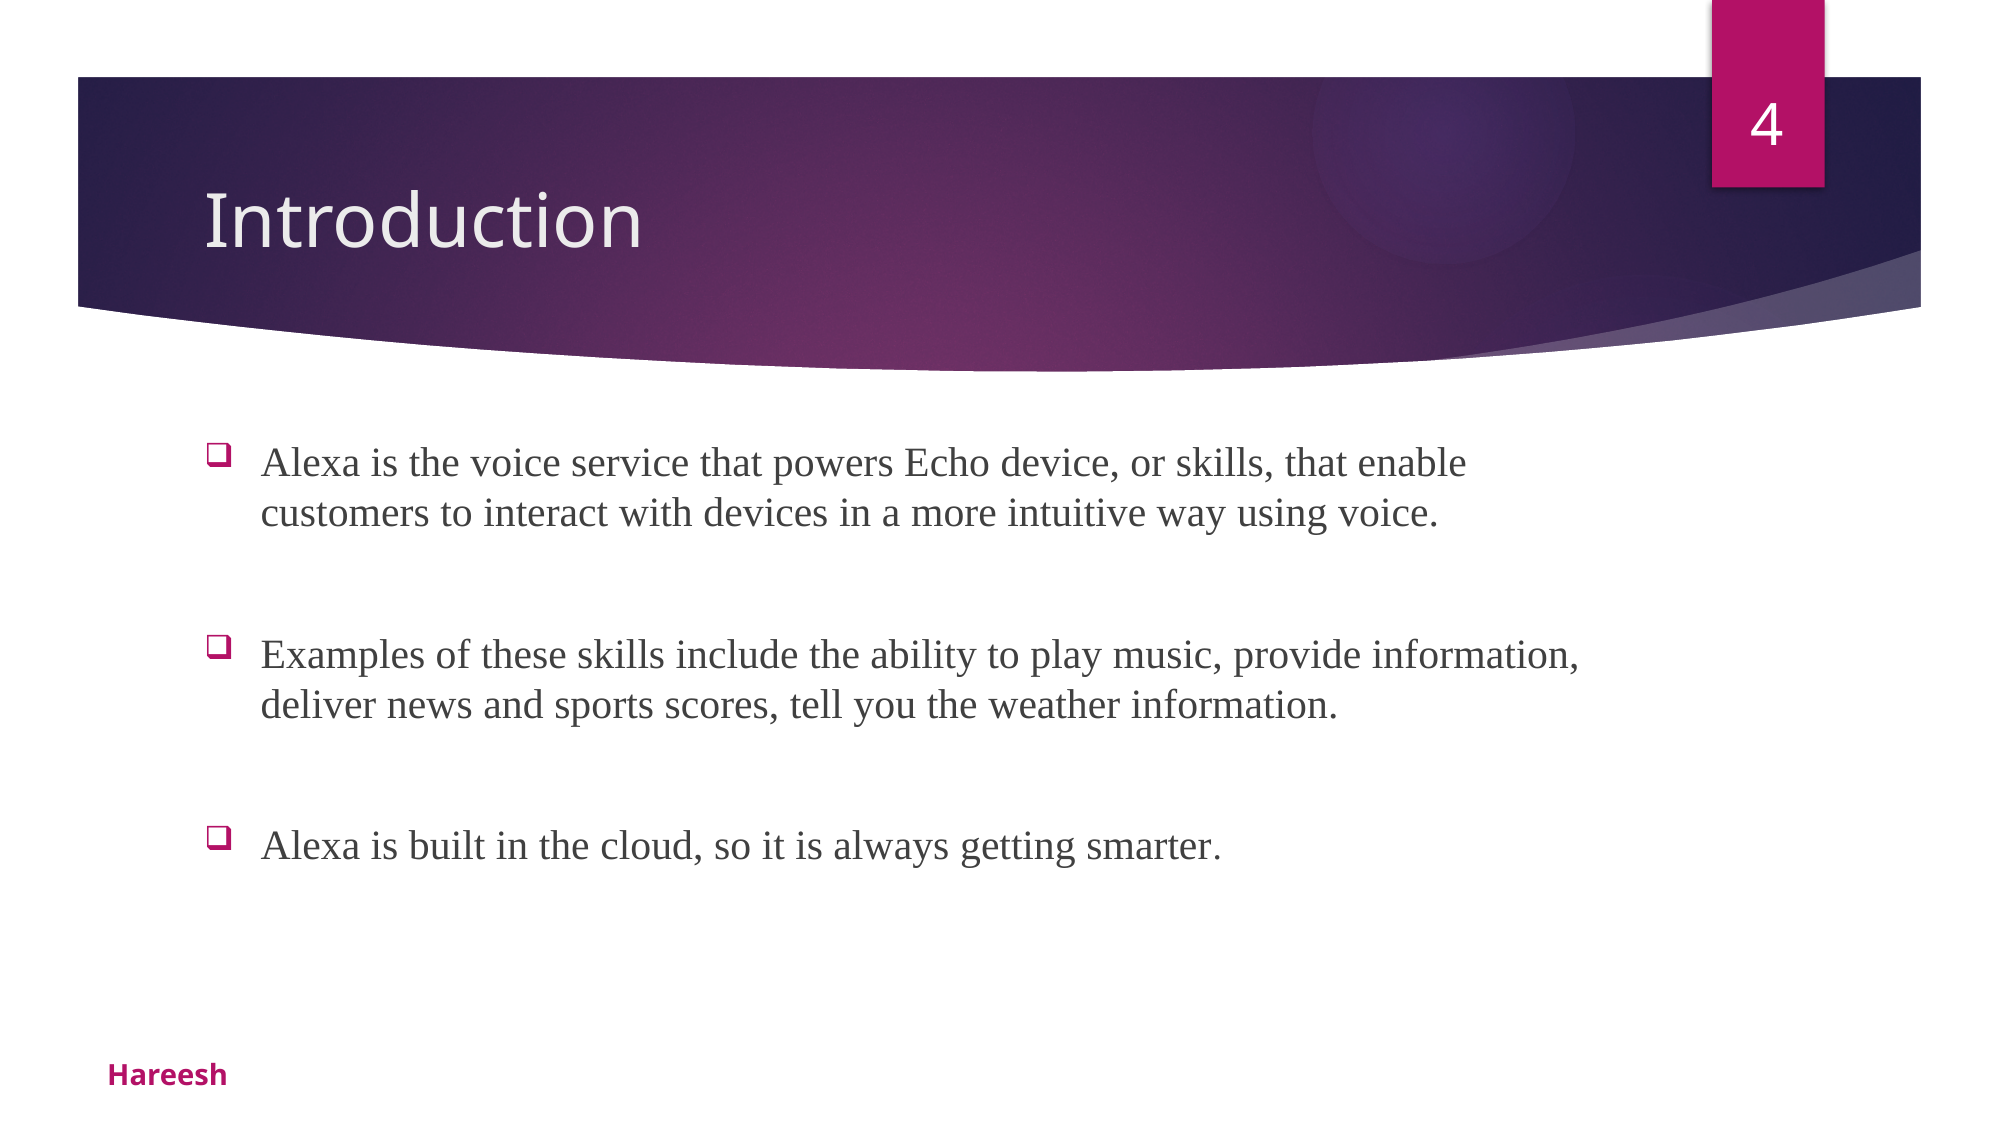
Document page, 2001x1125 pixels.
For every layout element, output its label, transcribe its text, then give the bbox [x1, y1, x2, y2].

slide_number 4 [1698, 48, 1836, 175]
list Alexa is the voice service that powers Echo device, or skills, that enable customers to interact with devices in a more intuitive way using voice. Examples of these skills include the ability to play music, provide information, deliver news and sports scores, tell you the weather information. Alexa is built in the cloud, so it is always getting smarter. [189, 427, 1638, 988]
footer Hareesh [92, 1048, 726, 1099]
title Introduction [189, 159, 1627, 276]
